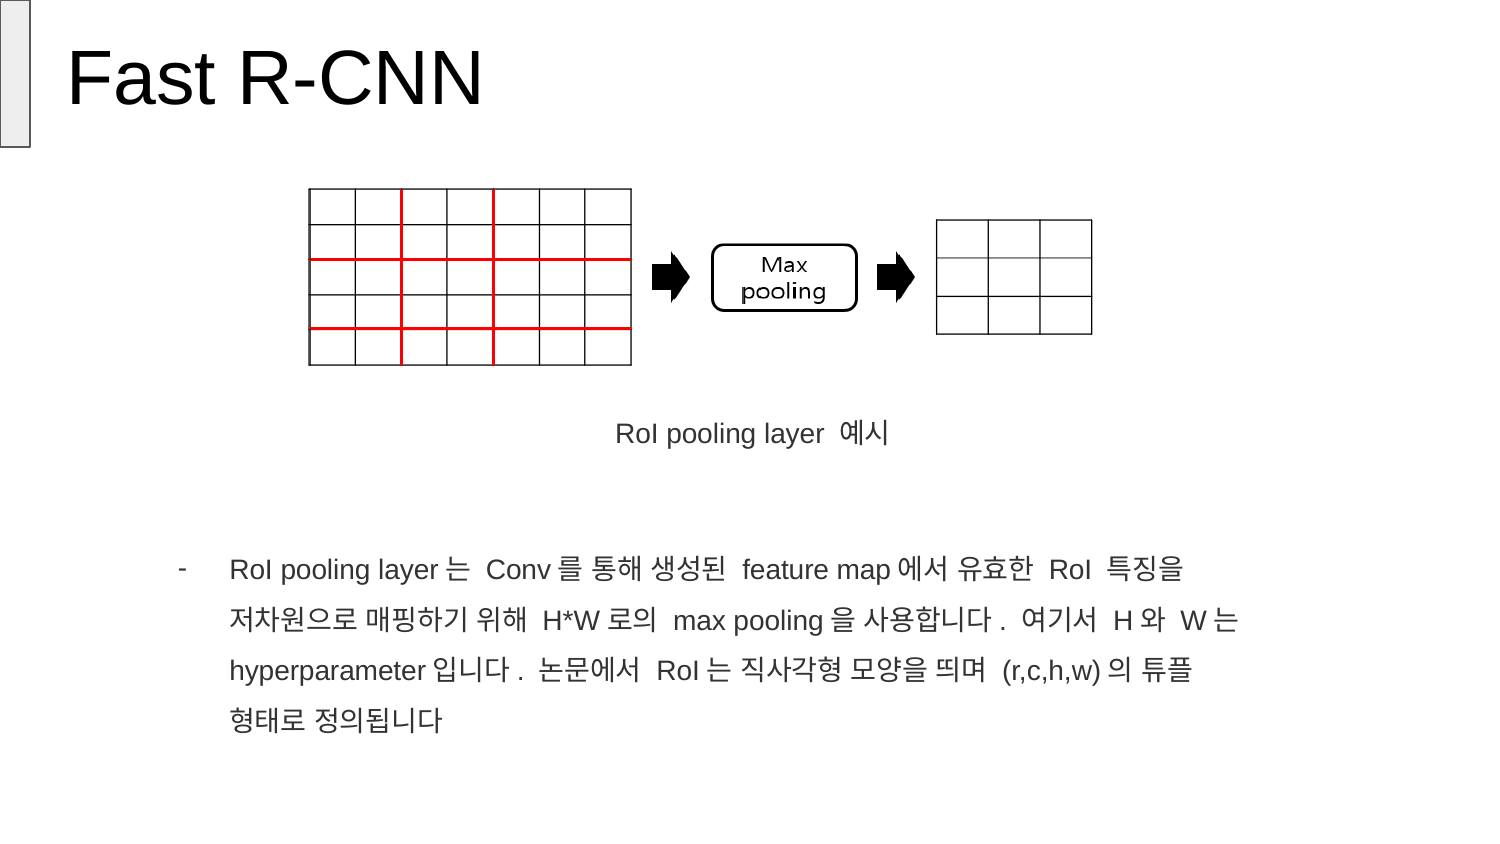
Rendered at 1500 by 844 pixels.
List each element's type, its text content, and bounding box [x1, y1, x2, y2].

text_box RoI pooling layer 예시 [511, 404, 994, 477]
picture [275, 146, 1142, 396]
text_box [0, 0, 30, 147]
text_box RoI pooling layer는 Conv를 통해 생성된 feature map에서 유효한 RoI 특징을 저차원으로 매핑하기 위해 H*W로의 max pooling을 사용합니다. 여기서 H와 W는 hyperparameter입니다. 논문에서 RoI는 직사각형 모양을 띄며 (r,c,h,w)의 튜플 형태로 정의됩니다 [139, 519, 1279, 777]
text_box Fast R-CNN [30, 0, 1500, 147]
